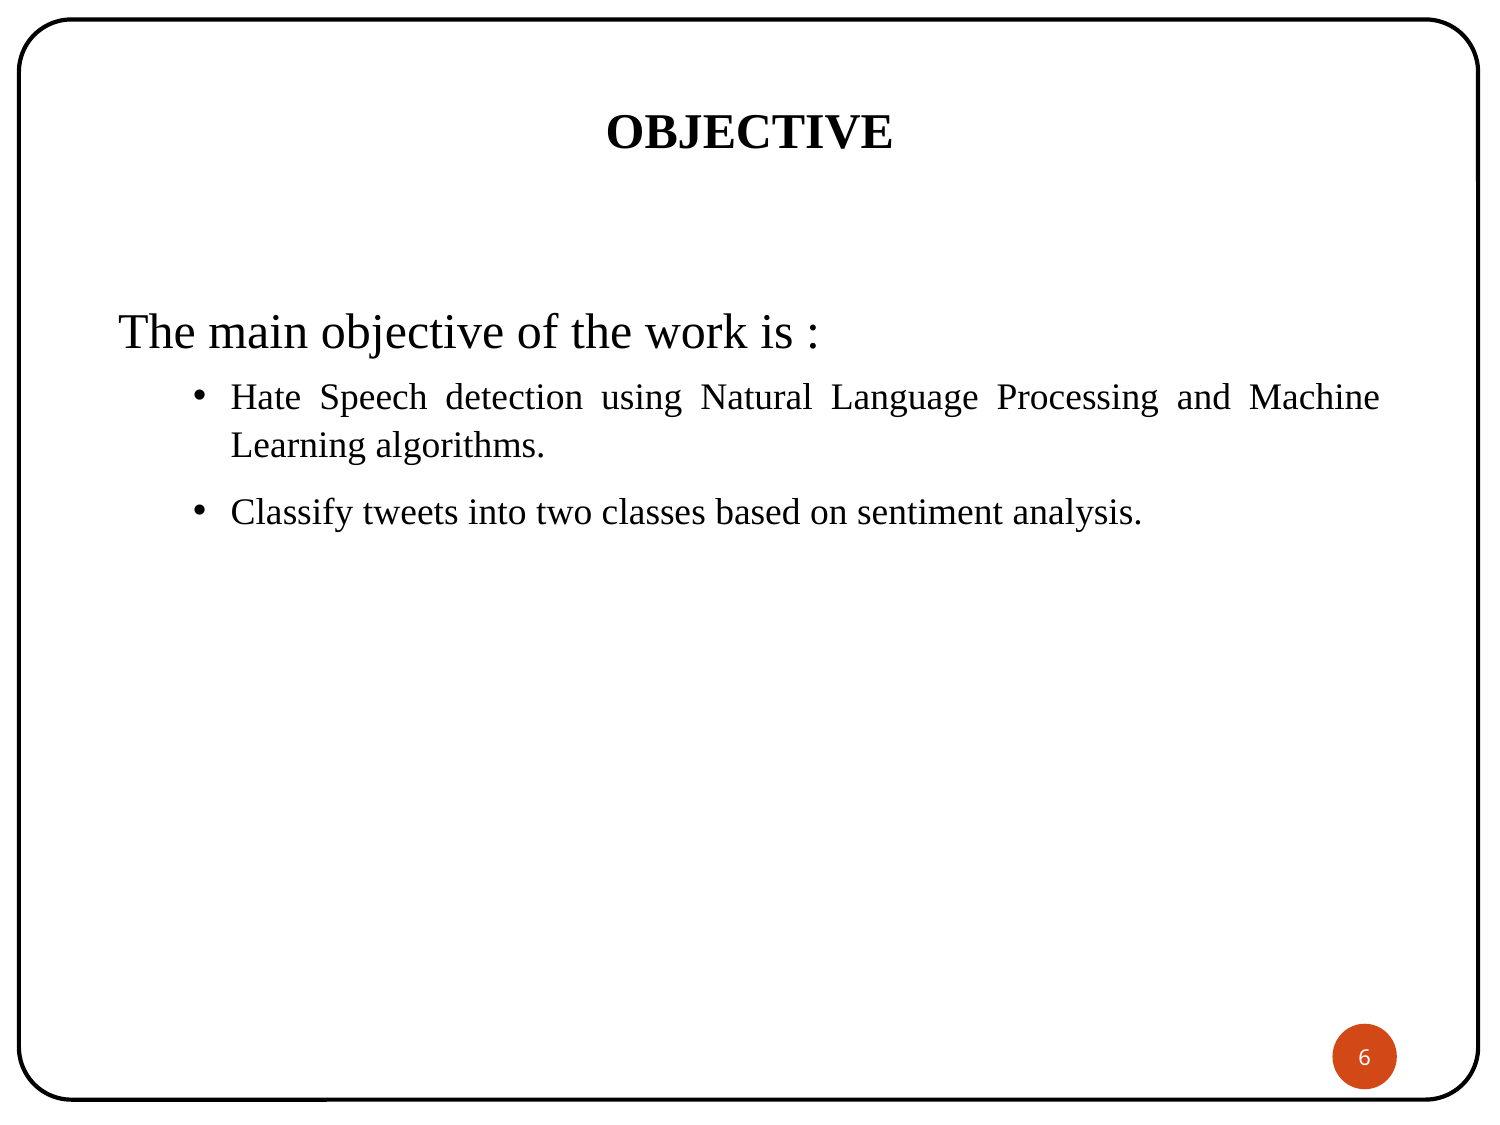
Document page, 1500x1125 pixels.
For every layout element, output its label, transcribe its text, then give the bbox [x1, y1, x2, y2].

text_box [18, 19, 1479, 1100]
text_box 6 [1332, 1023, 1397, 1090]
